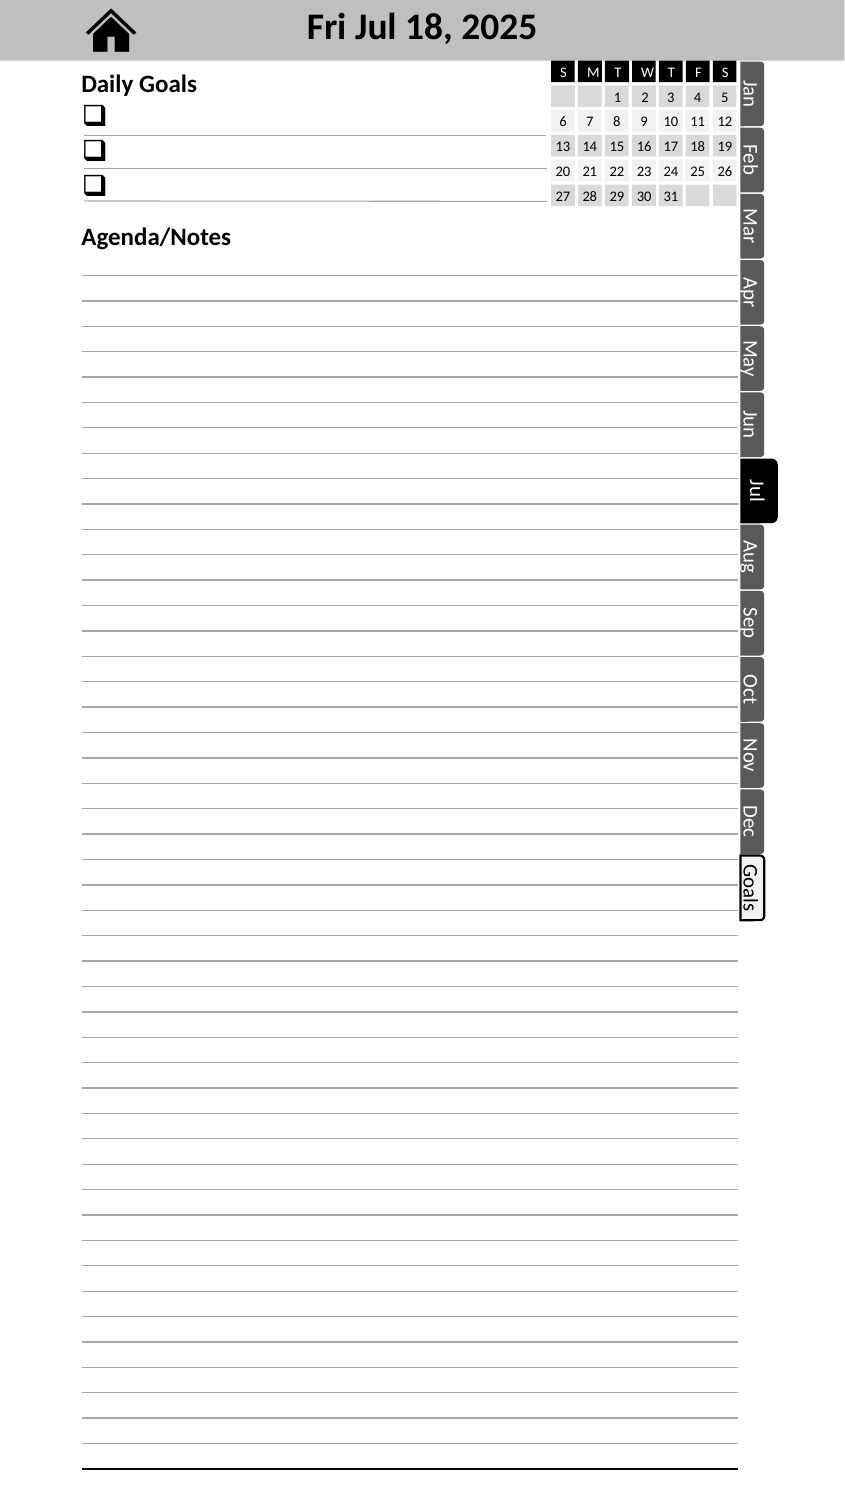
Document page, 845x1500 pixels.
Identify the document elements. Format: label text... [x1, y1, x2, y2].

picture [82, 1, 140, 59]
list Fri Jul 18, 2025 [190, 0, 655, 61]
